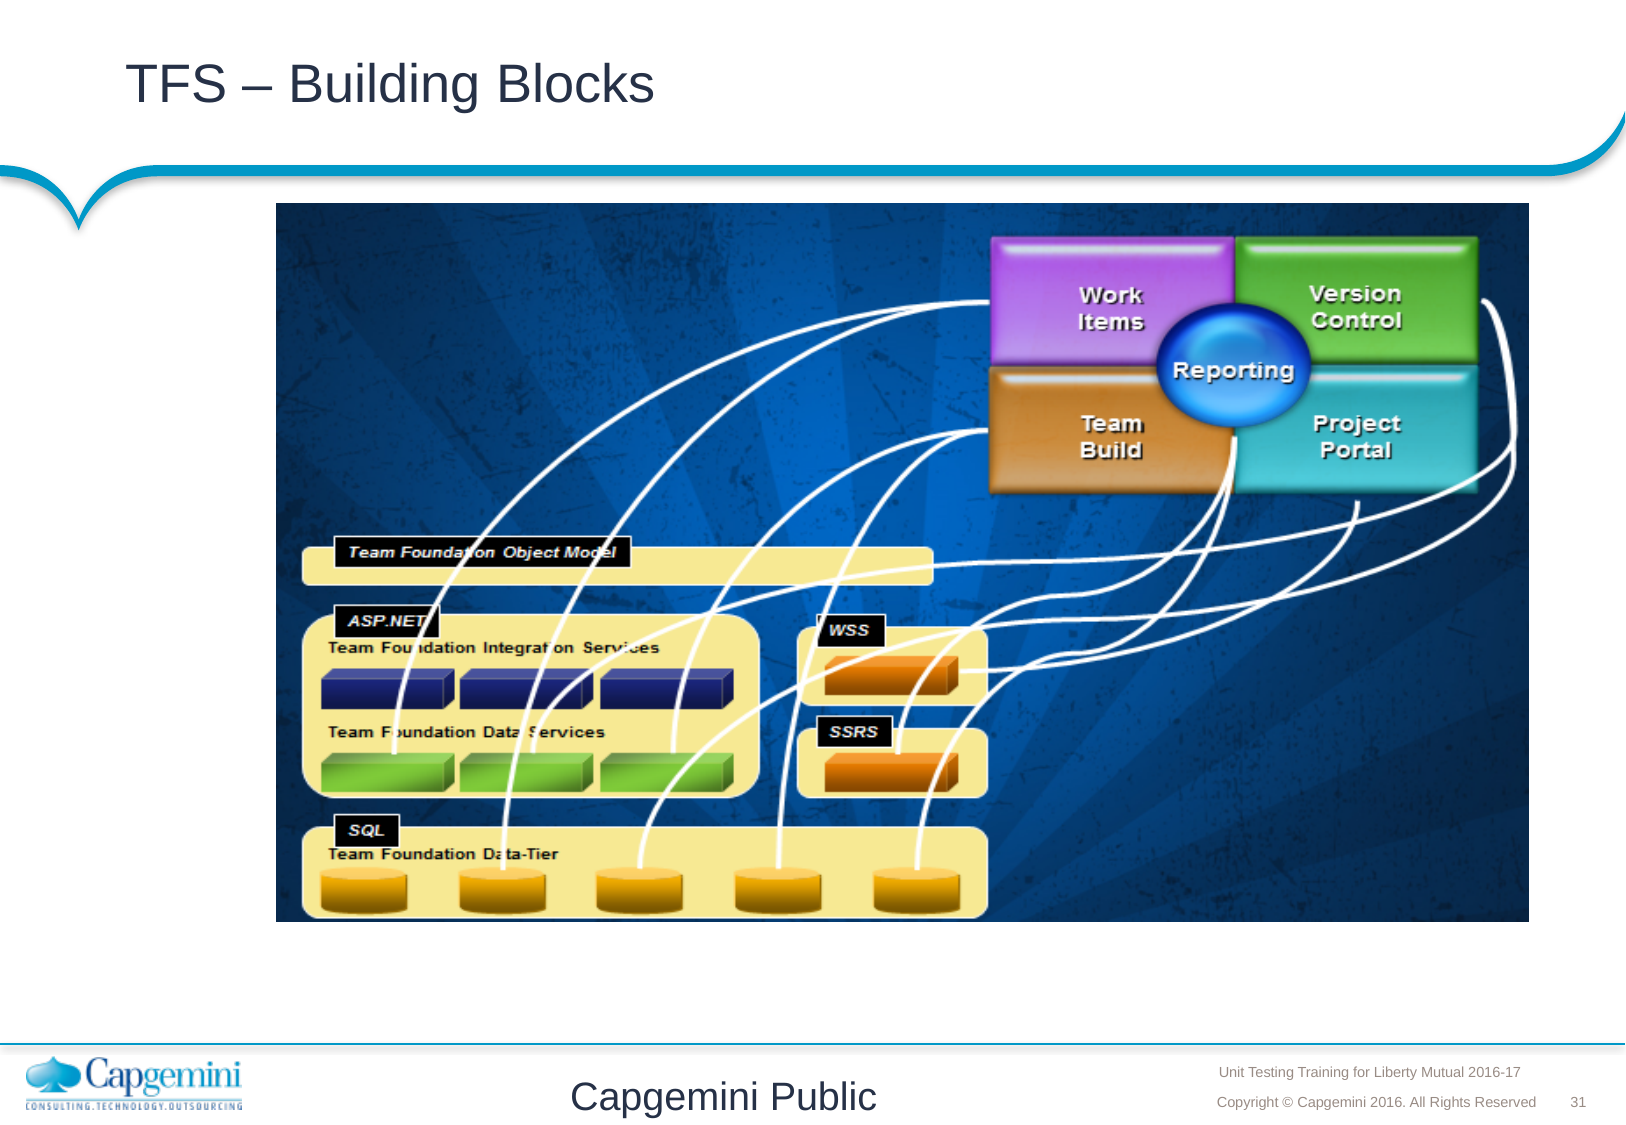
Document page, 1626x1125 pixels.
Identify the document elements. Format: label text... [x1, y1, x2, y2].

picture [26, 1056, 242, 1110]
title TFS – Building Blocks [76, 0, 1585, 161]
picture [275, 202, 1529, 923]
footer Capgemini Public [555, 1063, 1070, 1113]
